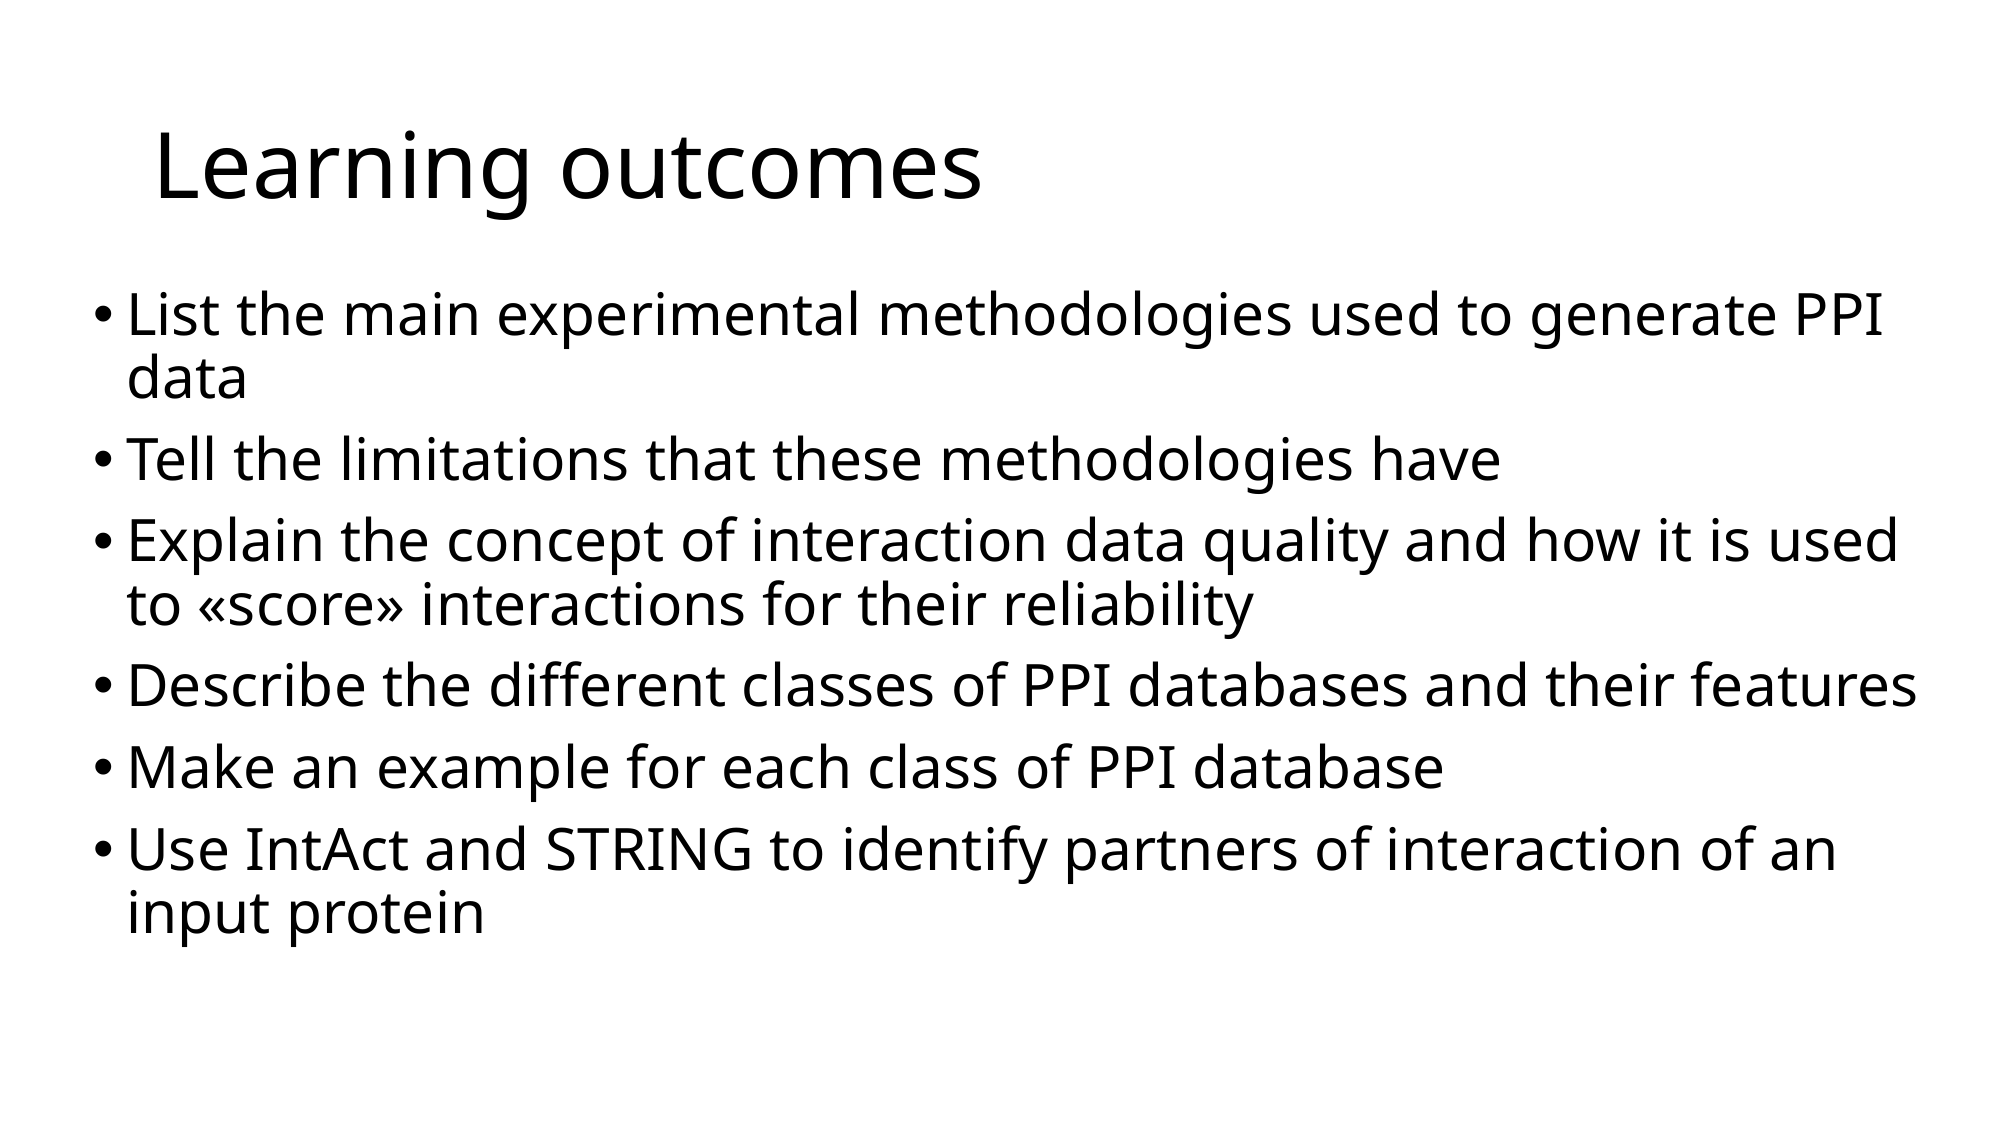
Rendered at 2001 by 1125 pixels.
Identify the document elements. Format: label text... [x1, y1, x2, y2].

list List the main experimental methodologies used to generate PPI data Tell the limitations that these methodologies have Explain the concept of interaction data quality and how it is used to «score» interactions for their reliability Describe the different classes of PPI databases and their features Make an example for each class of PPI database Use IntAct and STRING to identify partners of interaction of an input protein [78, 277, 1941, 992]
title Learning outcomes [137, 59, 1863, 277]
